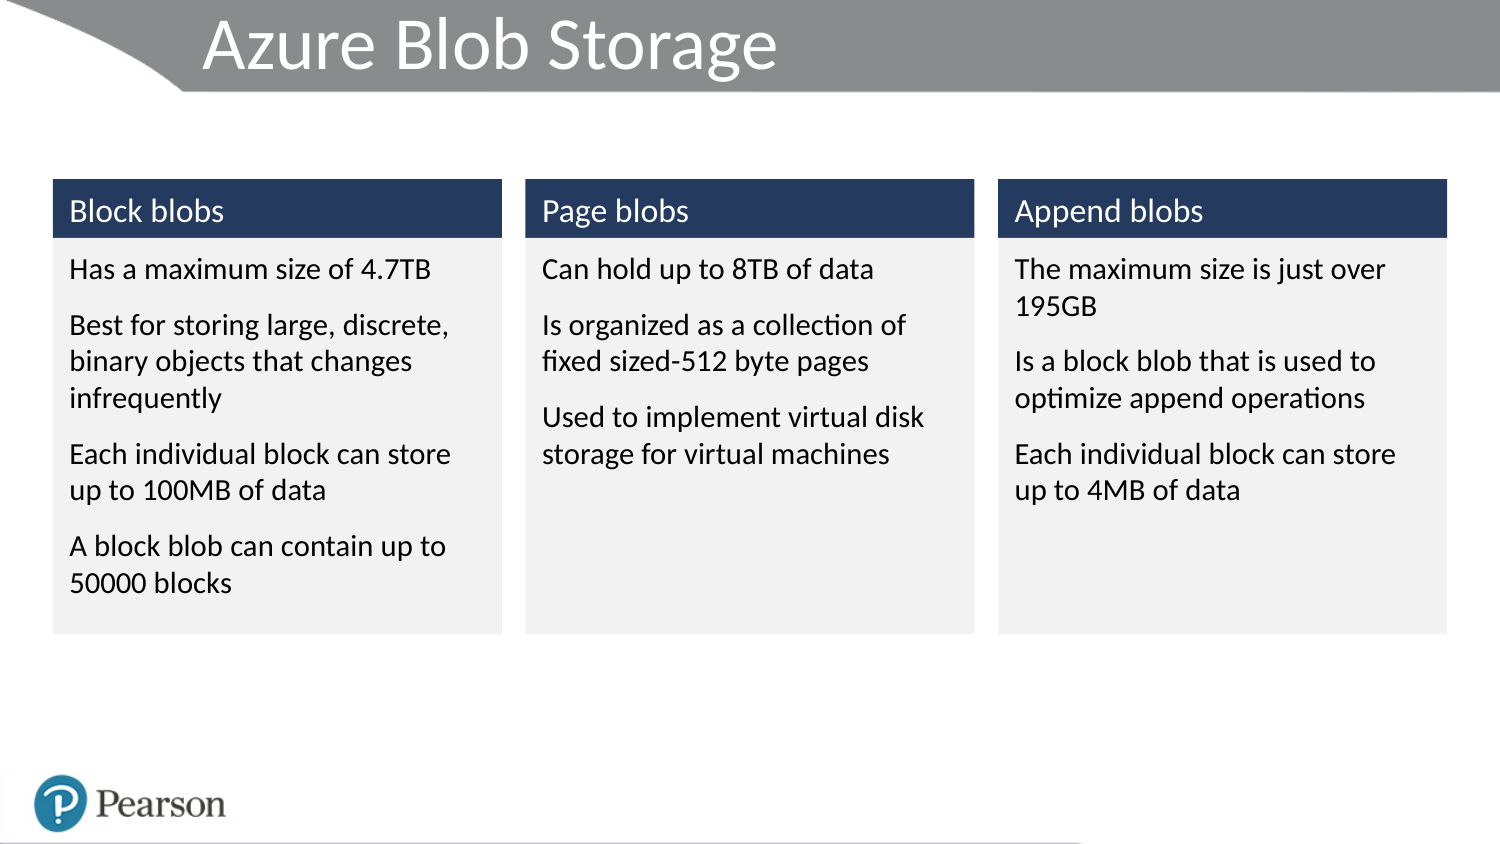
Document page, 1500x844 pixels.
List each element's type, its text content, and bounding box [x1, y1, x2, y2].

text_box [52, 178, 1448, 635]
picture [0, 0, 1500, 844]
title Azure Blob Storage [187, 0, 1426, 79]
